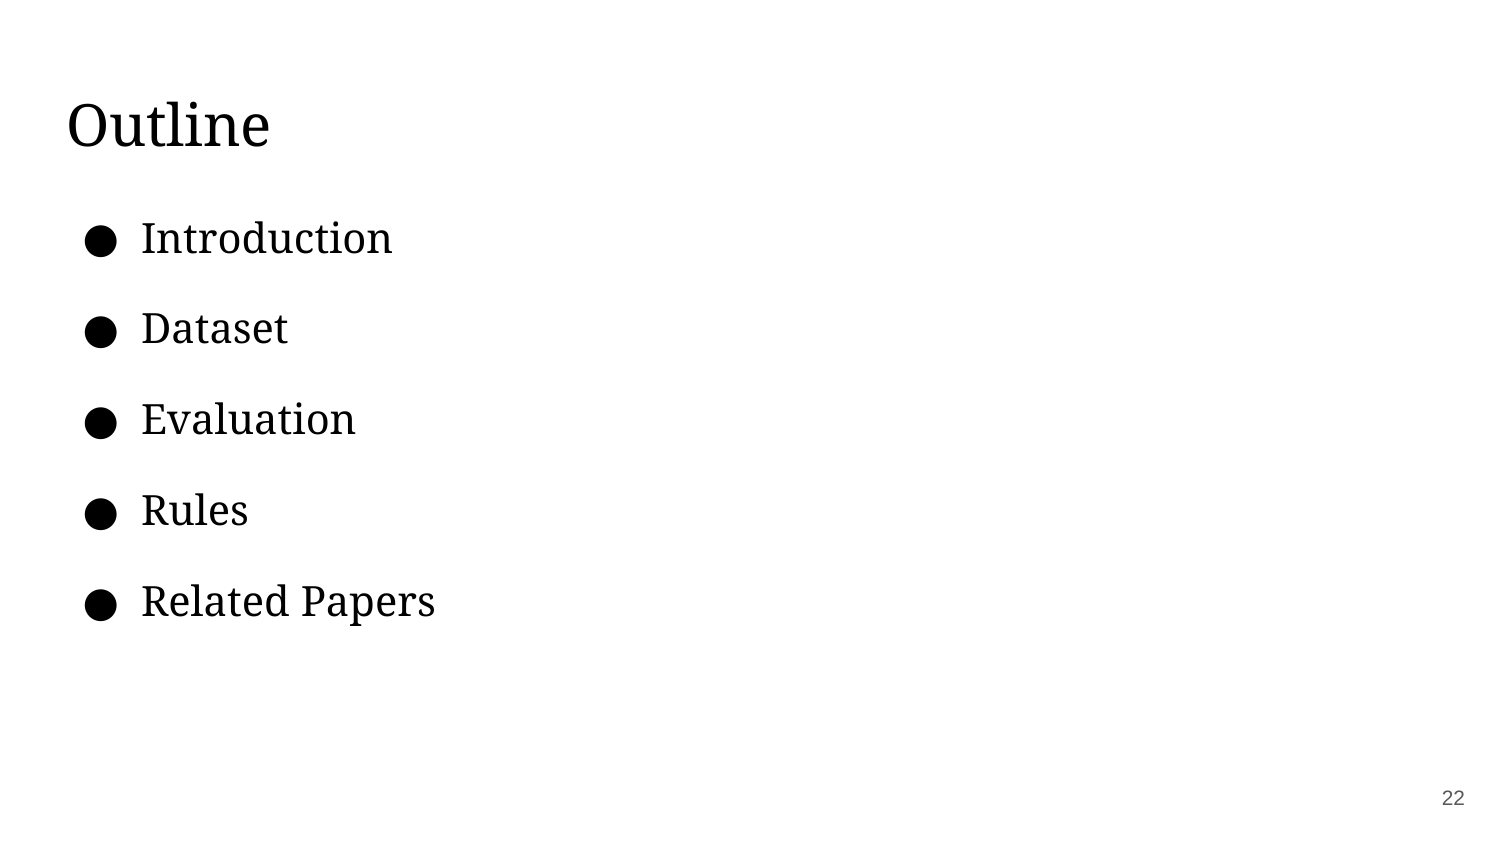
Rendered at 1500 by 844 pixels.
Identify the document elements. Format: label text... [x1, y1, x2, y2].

title Outline [51, 72, 1449, 167]
list Introduction Dataset Evaluation Rules Related Papers [51, 189, 1449, 750]
slide_number ‹#› [1389, 764, 1480, 830]
